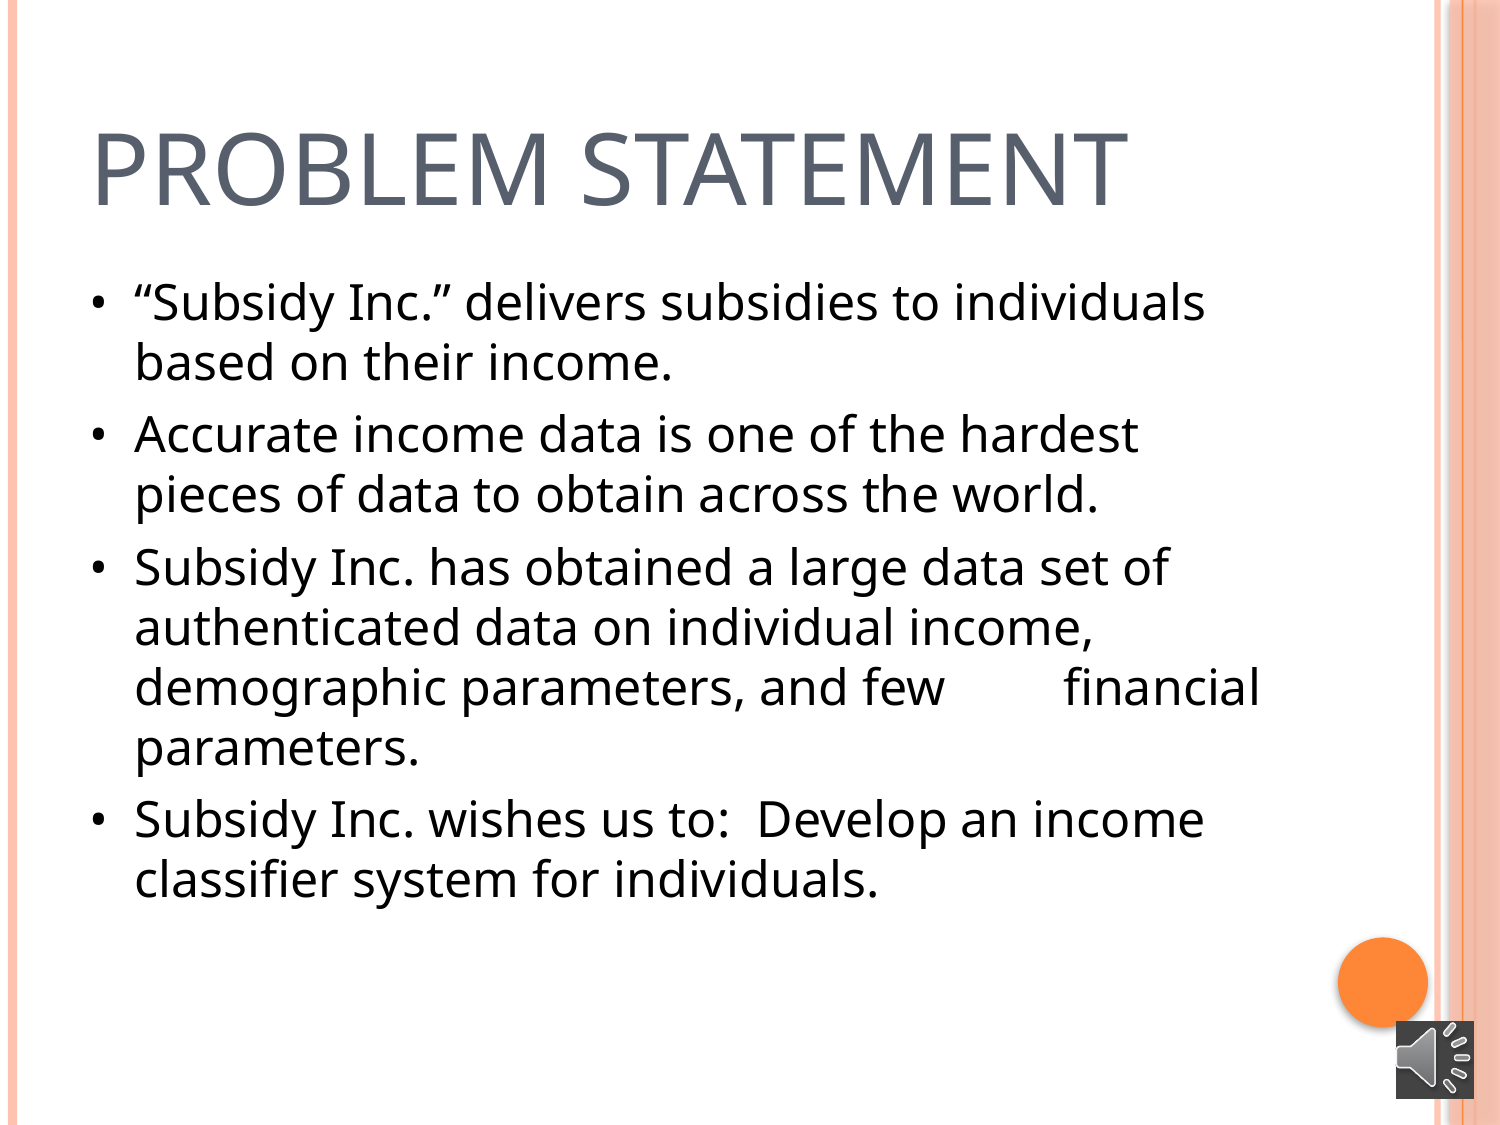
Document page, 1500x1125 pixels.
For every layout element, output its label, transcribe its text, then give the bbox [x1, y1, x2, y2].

list • “Subsidy Inc.” delivers subsidies to individuals based on their income. • Accurate income data is one of the hardest pieces of data to obtain across the world. • Subsidy Inc. has obtained a large data set of authenticated data on individual income, demographic parameters, and few financial parameters. • Subsidy Inc. wishes us to: Develop an income classifier system for individuals. [75, 262, 1300, 1062]
picture [1394, 1019, 1476, 1101]
title Problem Statement [75, 45, 1300, 233]
